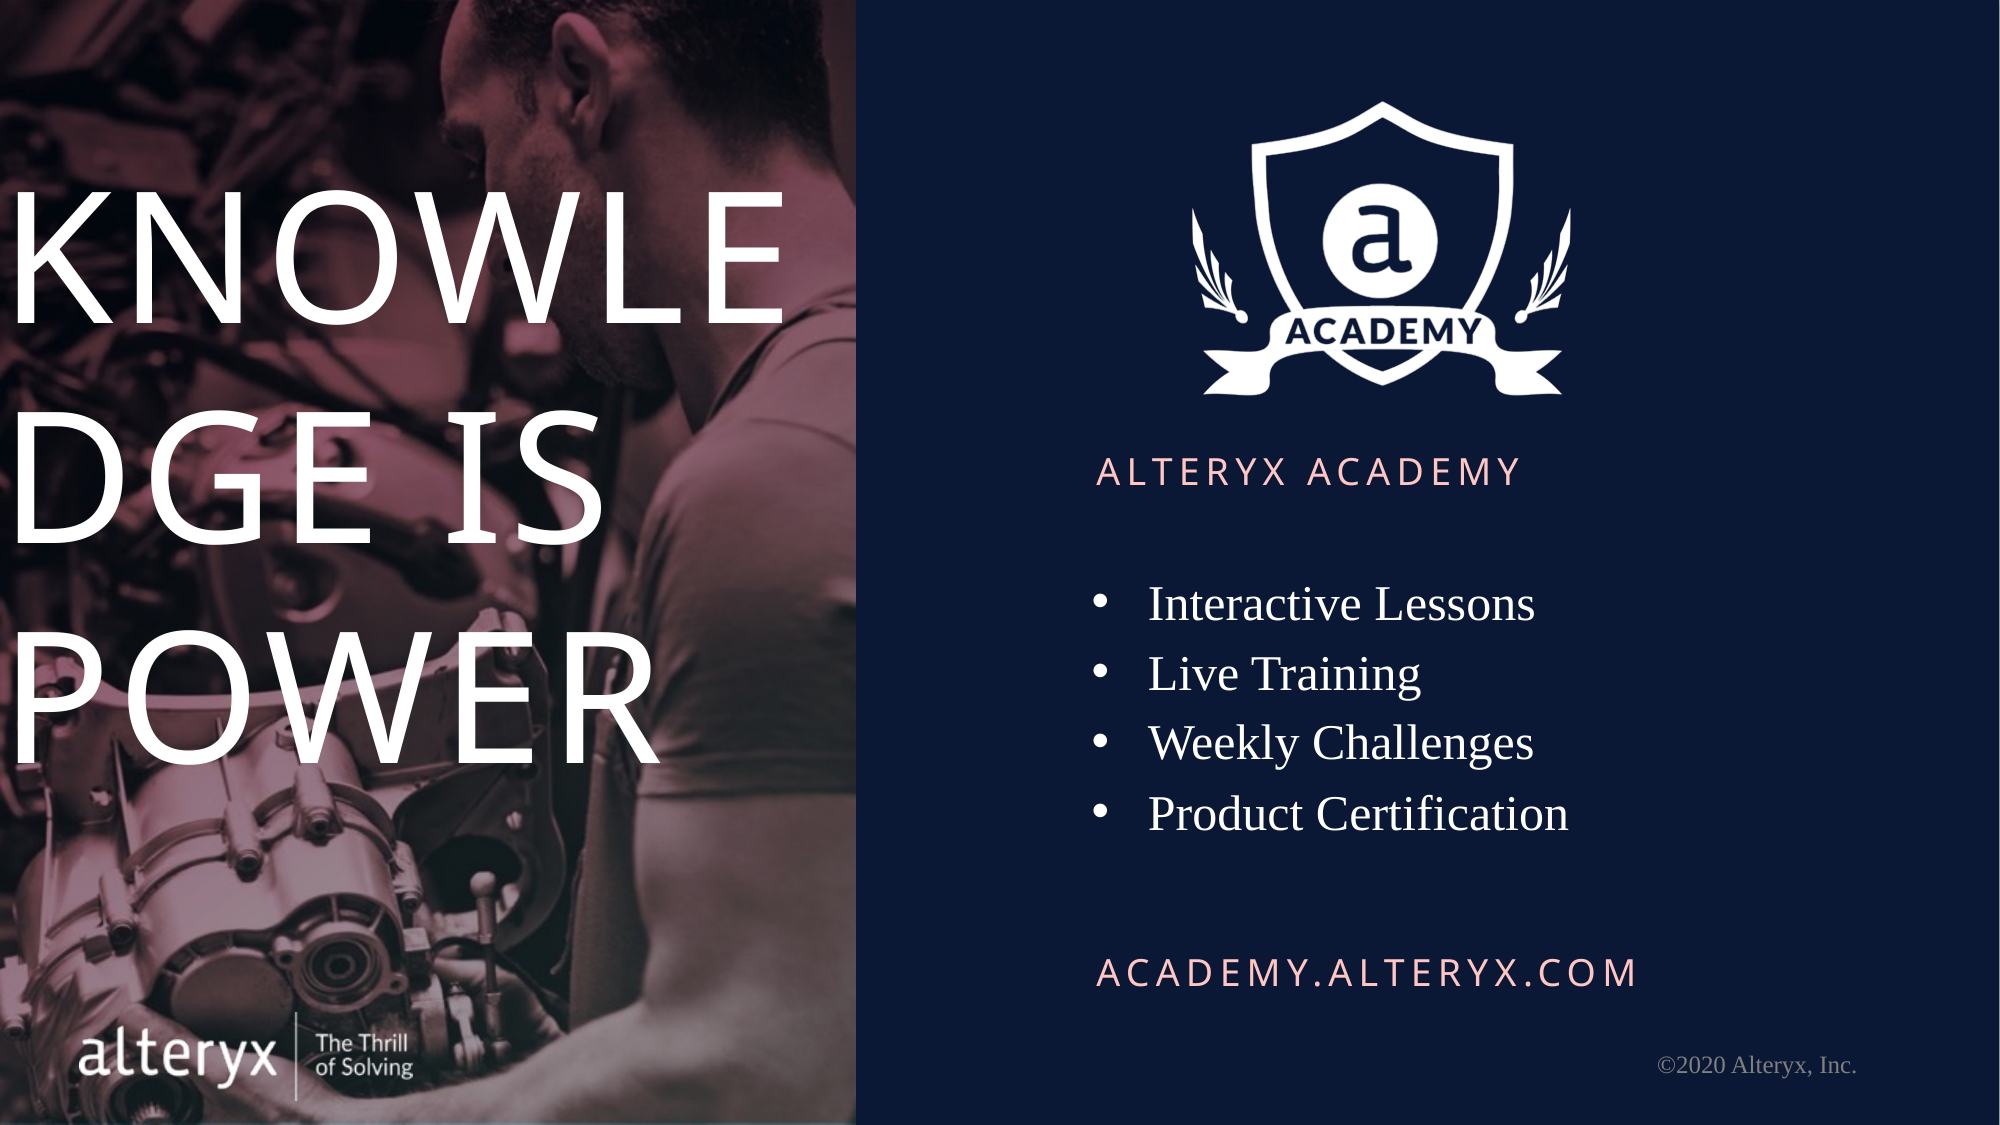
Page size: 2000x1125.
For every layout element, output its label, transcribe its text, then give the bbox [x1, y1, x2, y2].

text_box ACADEMY.ALTERYX.COM [1081, 941, 1961, 1031]
footer ©2020 Alteryx, Inc. [1498, 1033, 1873, 1094]
title Knowledge is power [0, 299, 884, 642]
list Alteryx academy [1081, 440, 1961, 530]
picture [0, 642, 856, 1125]
picture [0, 0, 856, 299]
list Interactive Lessons Live Training Weekly Challenges Product Certification [1076, 562, 1961, 988]
picture [1190, 58, 1573, 441]
